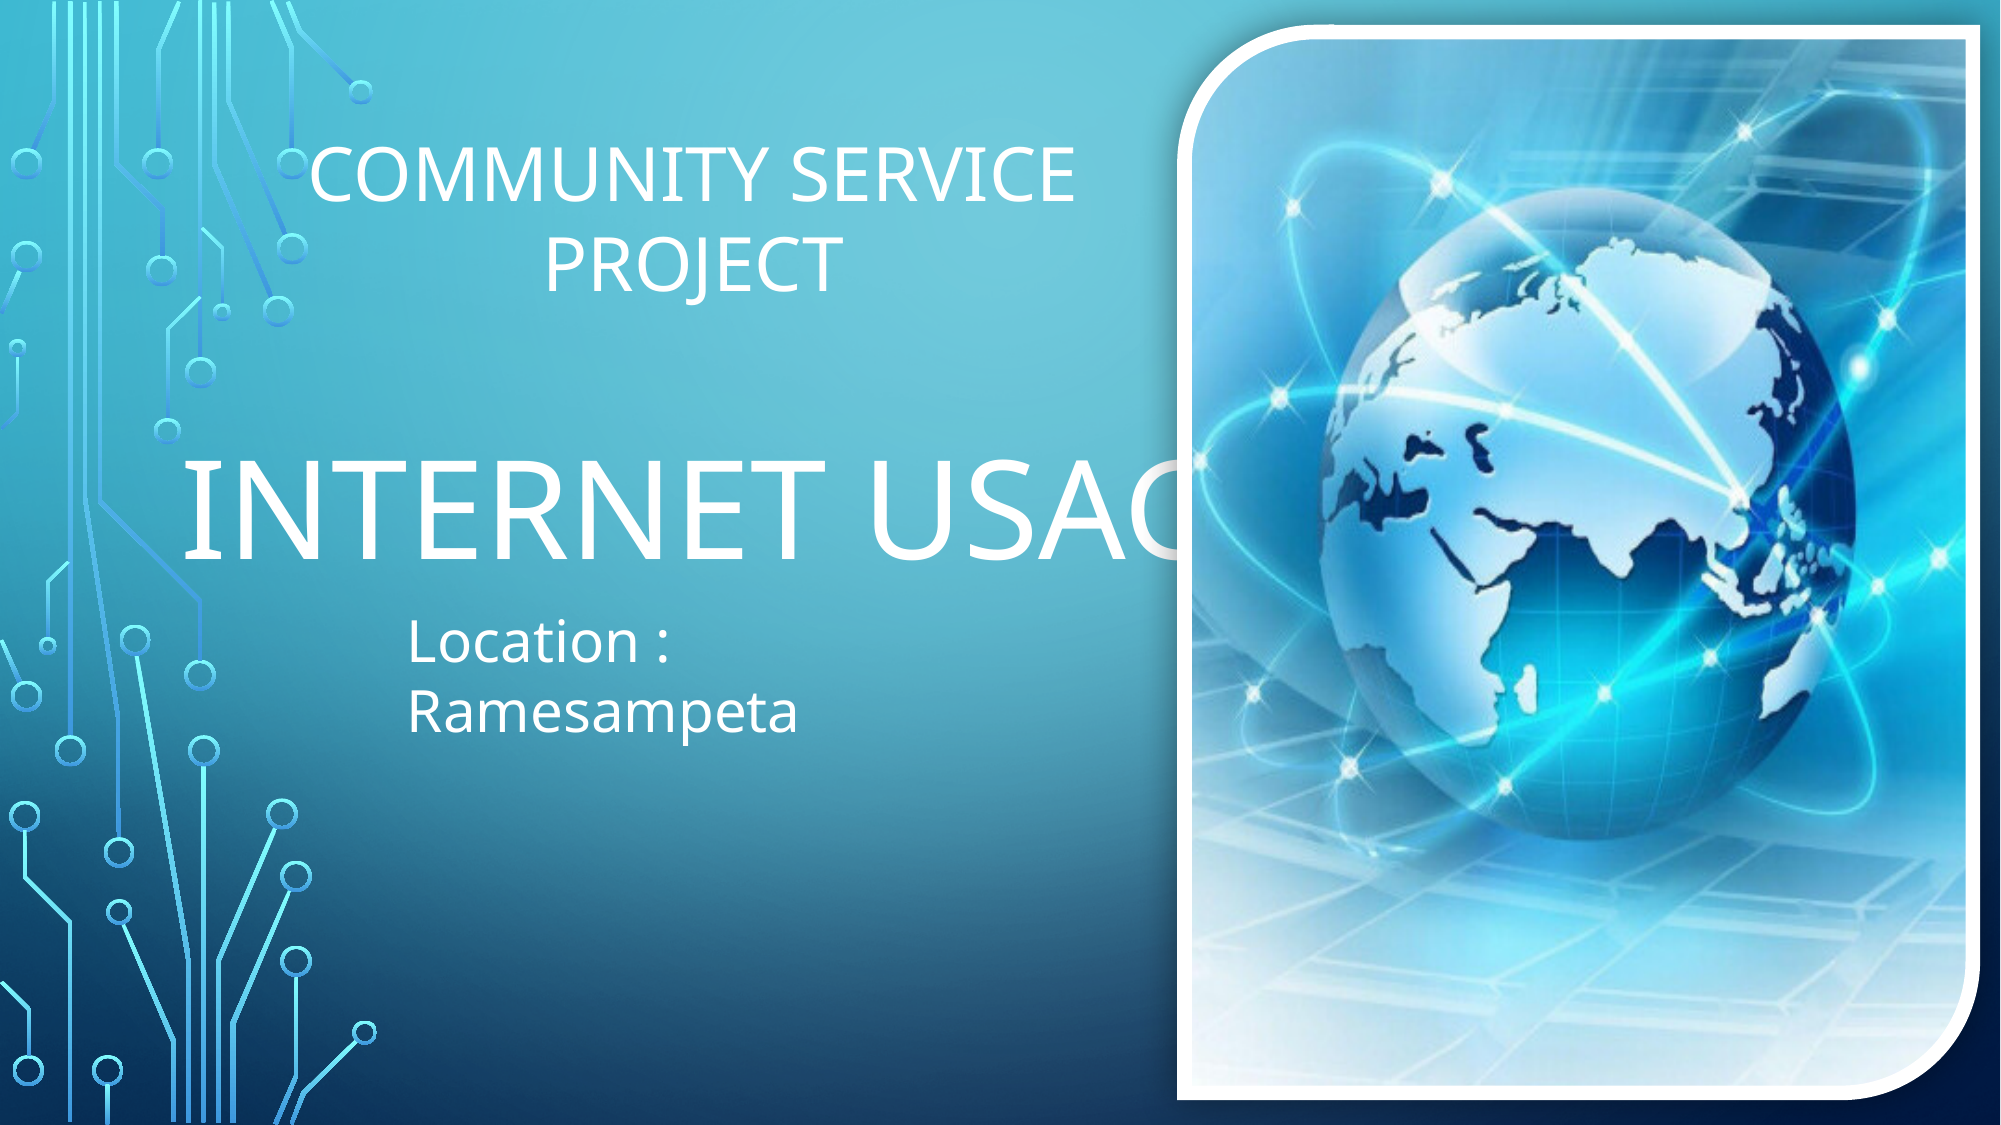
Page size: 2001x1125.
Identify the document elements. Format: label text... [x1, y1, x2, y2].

text_box COMMUNITY SERVICE PROJECT [223, 119, 1163, 314]
picture [1184, 31, 1974, 1094]
text_box Location : Ramesampeta [392, 596, 1094, 752]
title Internet usage [165, 205, 1150, 597]
